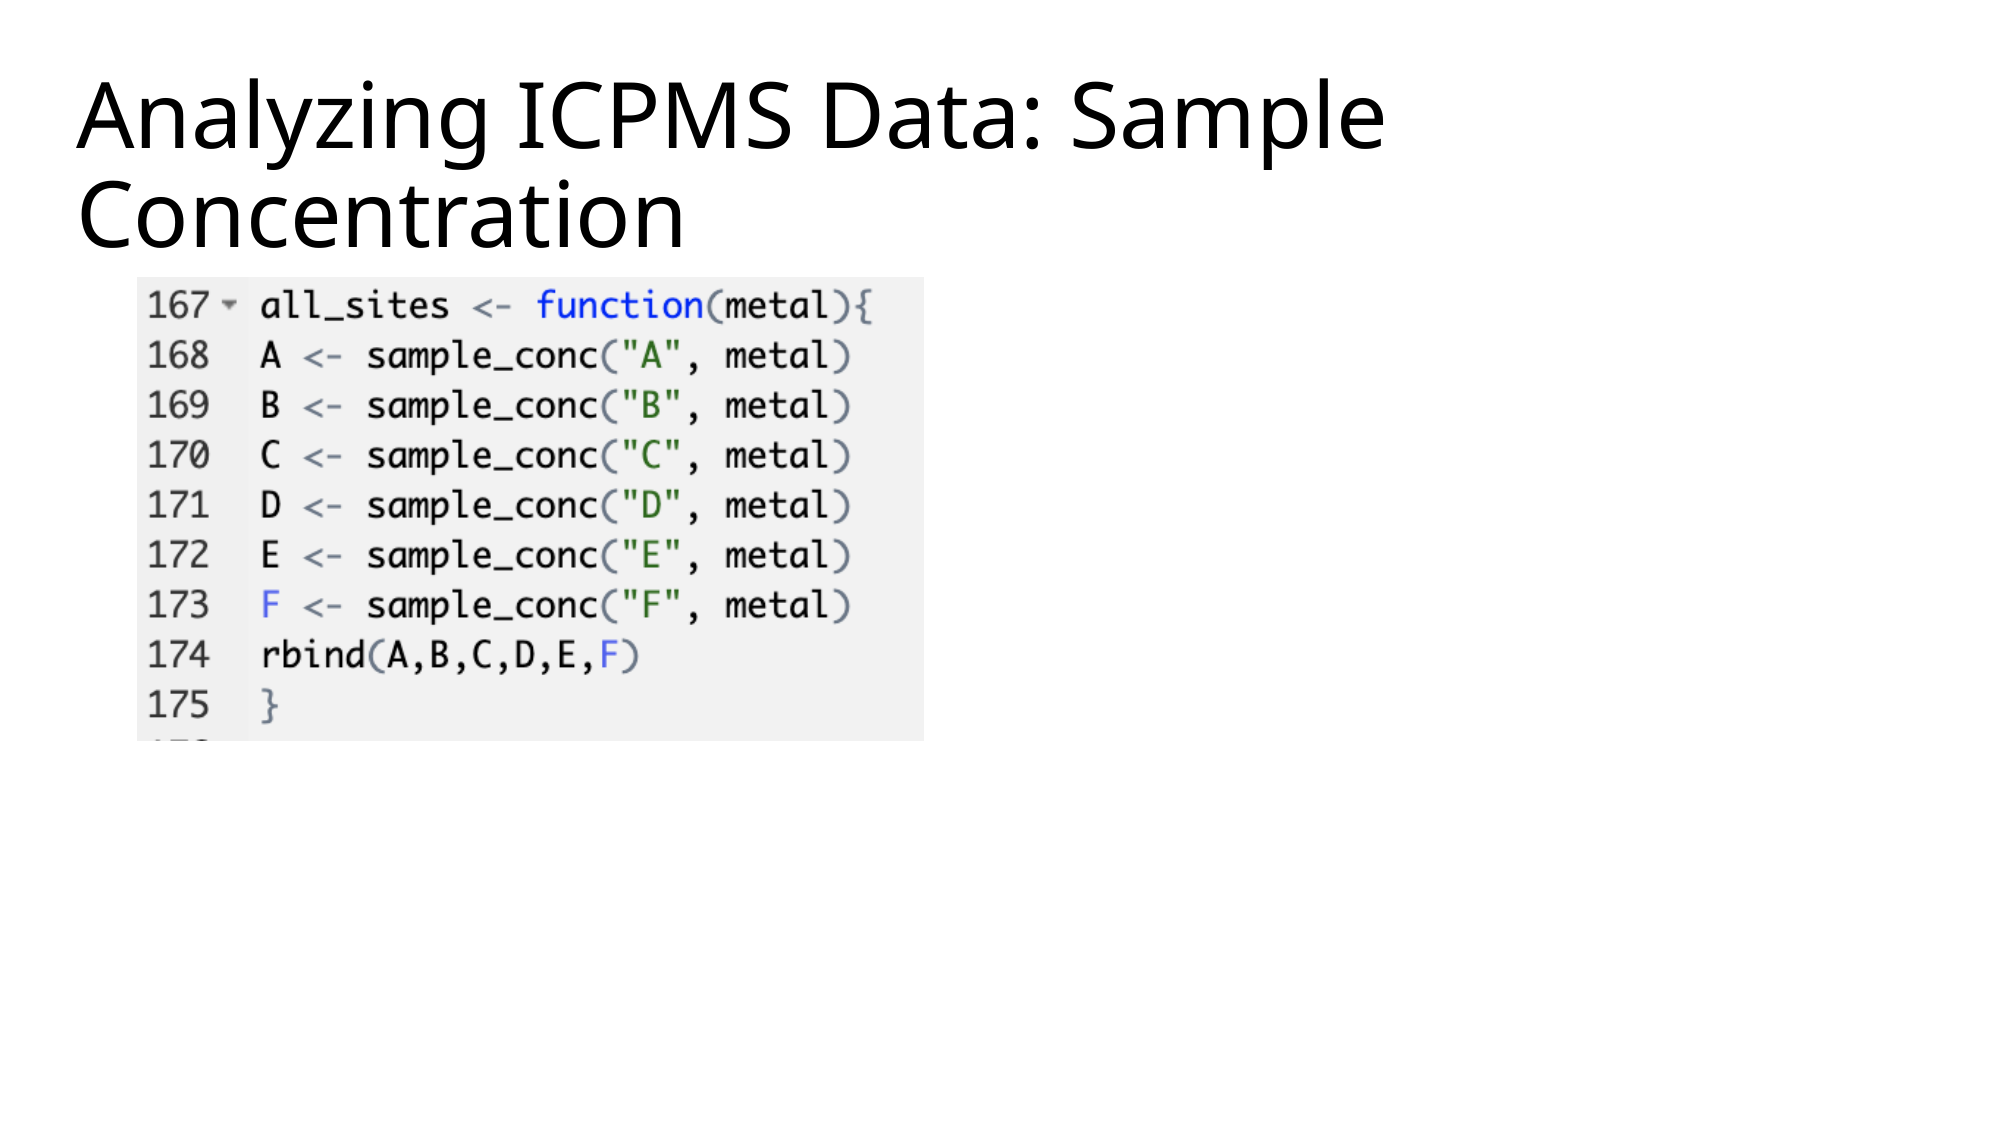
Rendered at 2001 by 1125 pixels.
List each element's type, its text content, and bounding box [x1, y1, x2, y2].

picture [137, 277, 924, 741]
title Analyzing ICPMS Data: Sample Concentration [61, 59, 1786, 278]
